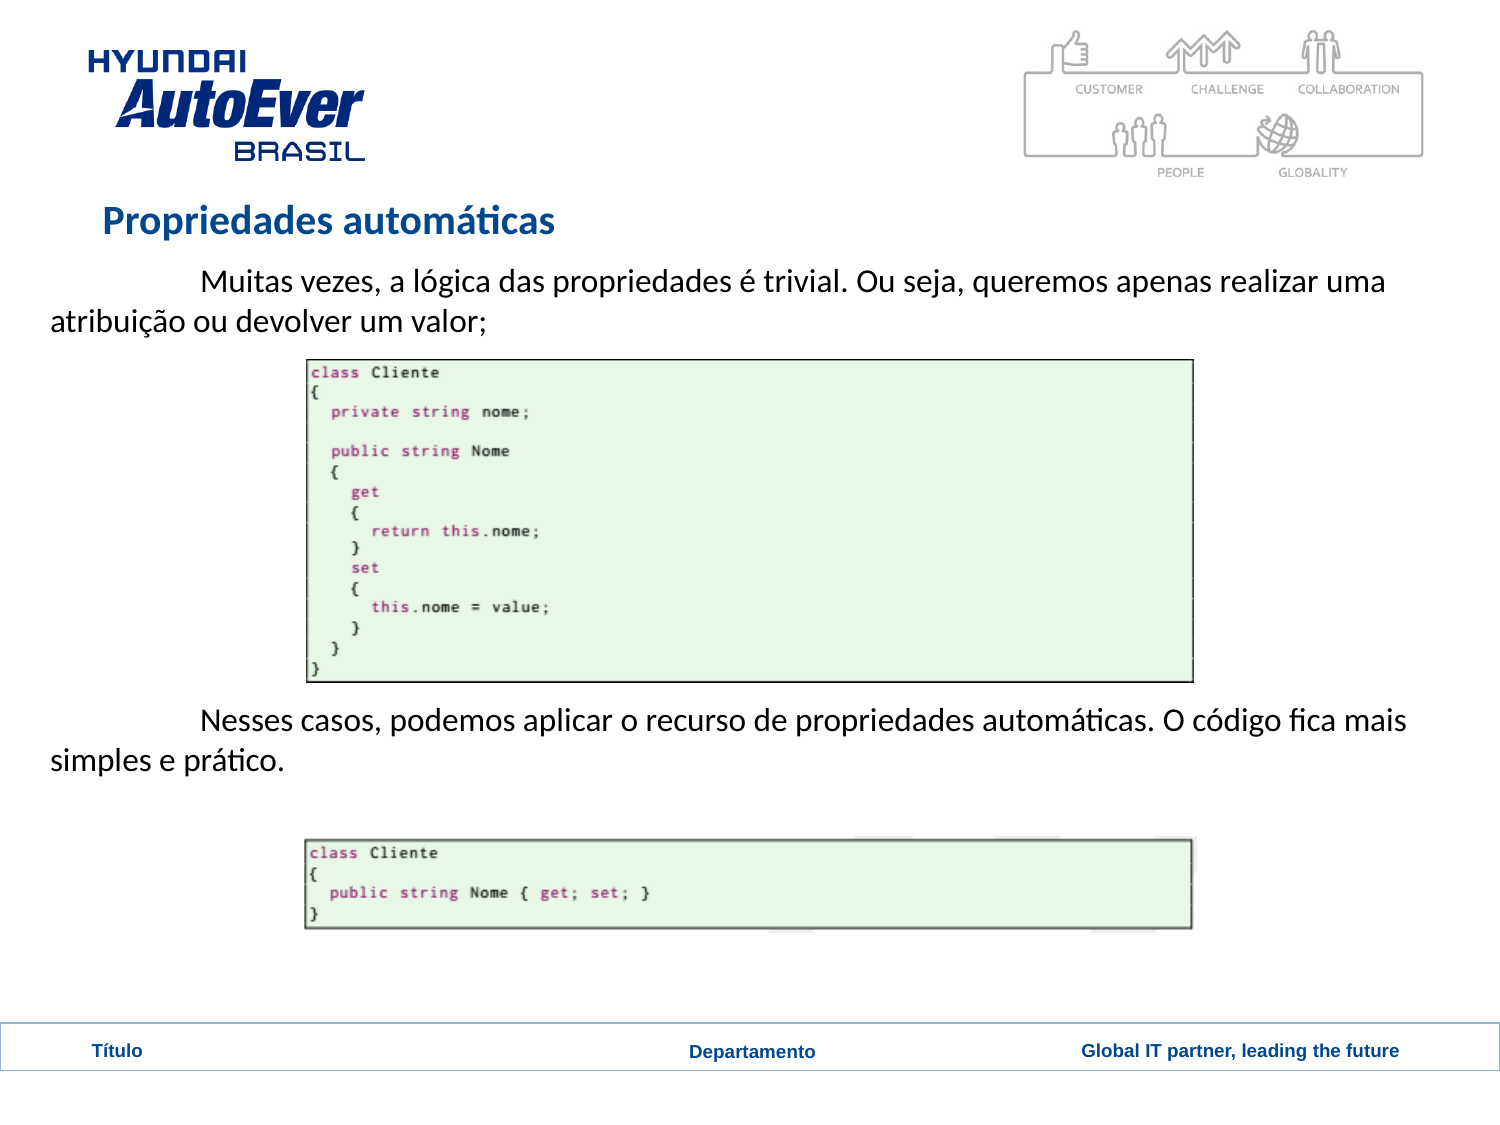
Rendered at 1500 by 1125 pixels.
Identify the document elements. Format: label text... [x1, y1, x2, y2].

picture [302, 836, 1198, 933]
picture [305, 359, 1194, 684]
picture [88, 50, 349, 78]
picture [1022, 23, 1424, 185]
title Propriedades automáticas [87, 183, 1010, 251]
list Muitas vezes, a lógica das propriedades é trivial. Ou seja, queremos apenas realizar uma atribuição ou devolver um valor; Nesses casos, podemos aplicar o recurso de propriedades automáticas. O código fica mais simples e prático. [35, 251, 1465, 1018]
picture [115, 79, 365, 161]
